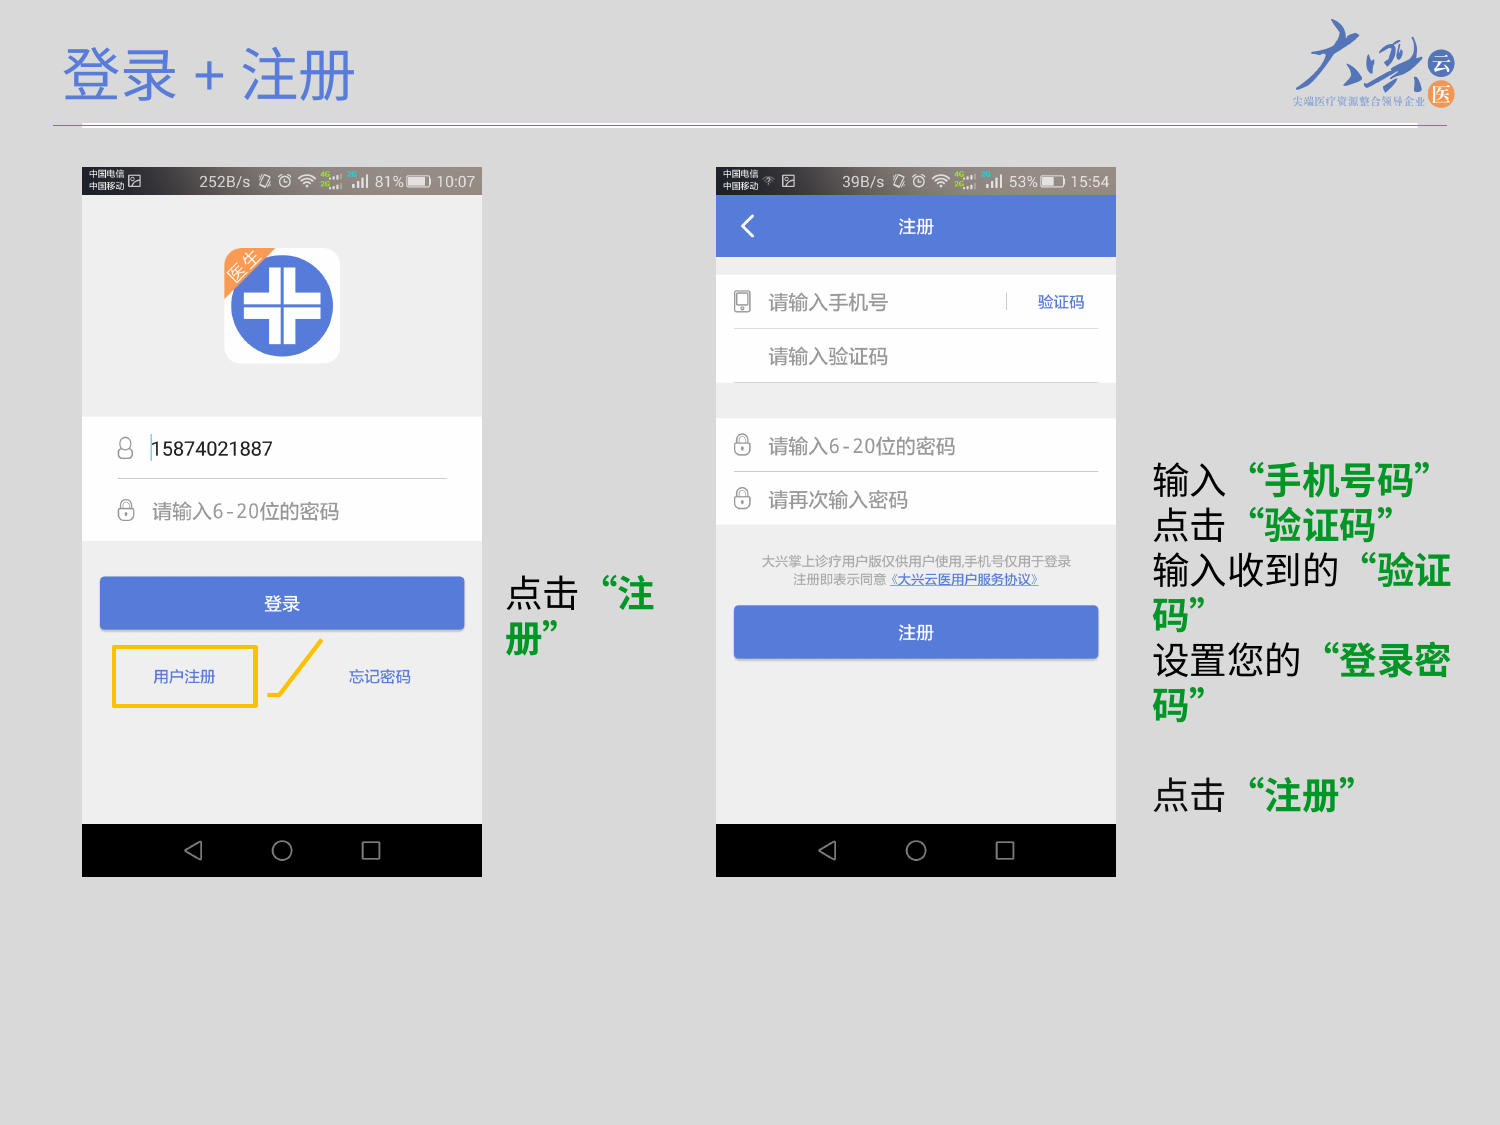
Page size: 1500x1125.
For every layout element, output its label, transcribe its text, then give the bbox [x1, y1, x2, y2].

text_box 输入“手机号码” 点击“验证码” 输入收到的“验证码” 设置您的“登录密码” 点击“注册” [1137, 449, 1488, 824]
picture [1292, 13, 1461, 114]
picture [716, 167, 1116, 877]
picture [82, 167, 482, 877]
text_box 登录+注册 [47, 31, 1288, 116]
text_box 点击“注册” [490, 563, 704, 668]
